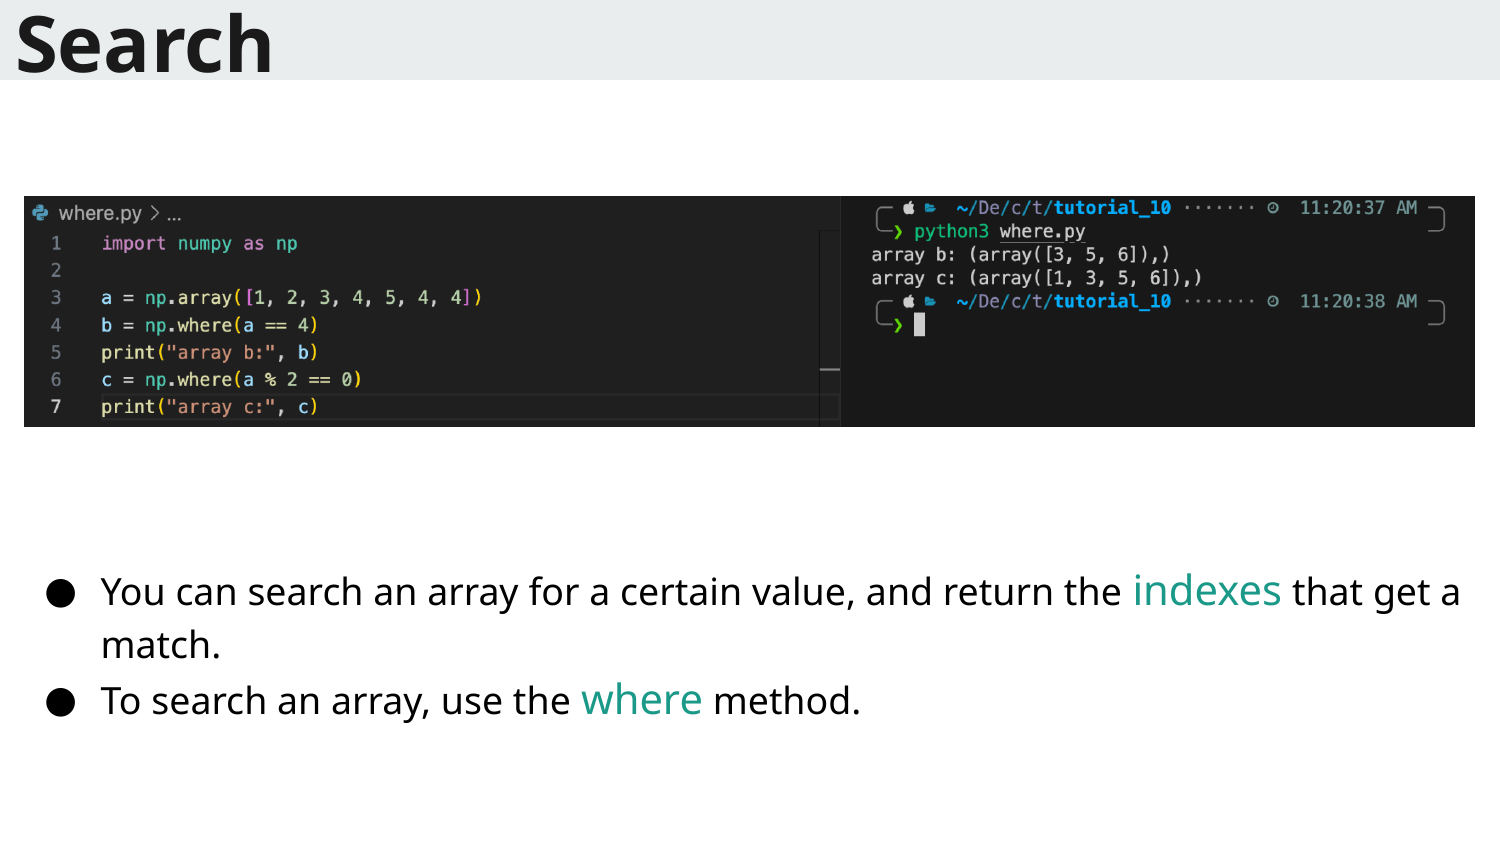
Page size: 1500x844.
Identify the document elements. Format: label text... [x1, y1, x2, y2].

title Search [0, 0, 1262, 68]
picture [24, 196, 1476, 427]
list You can search an array for a certain value, and return the indexes that get a match. To search an array, use the where method. [10, 541, 1490, 827]
